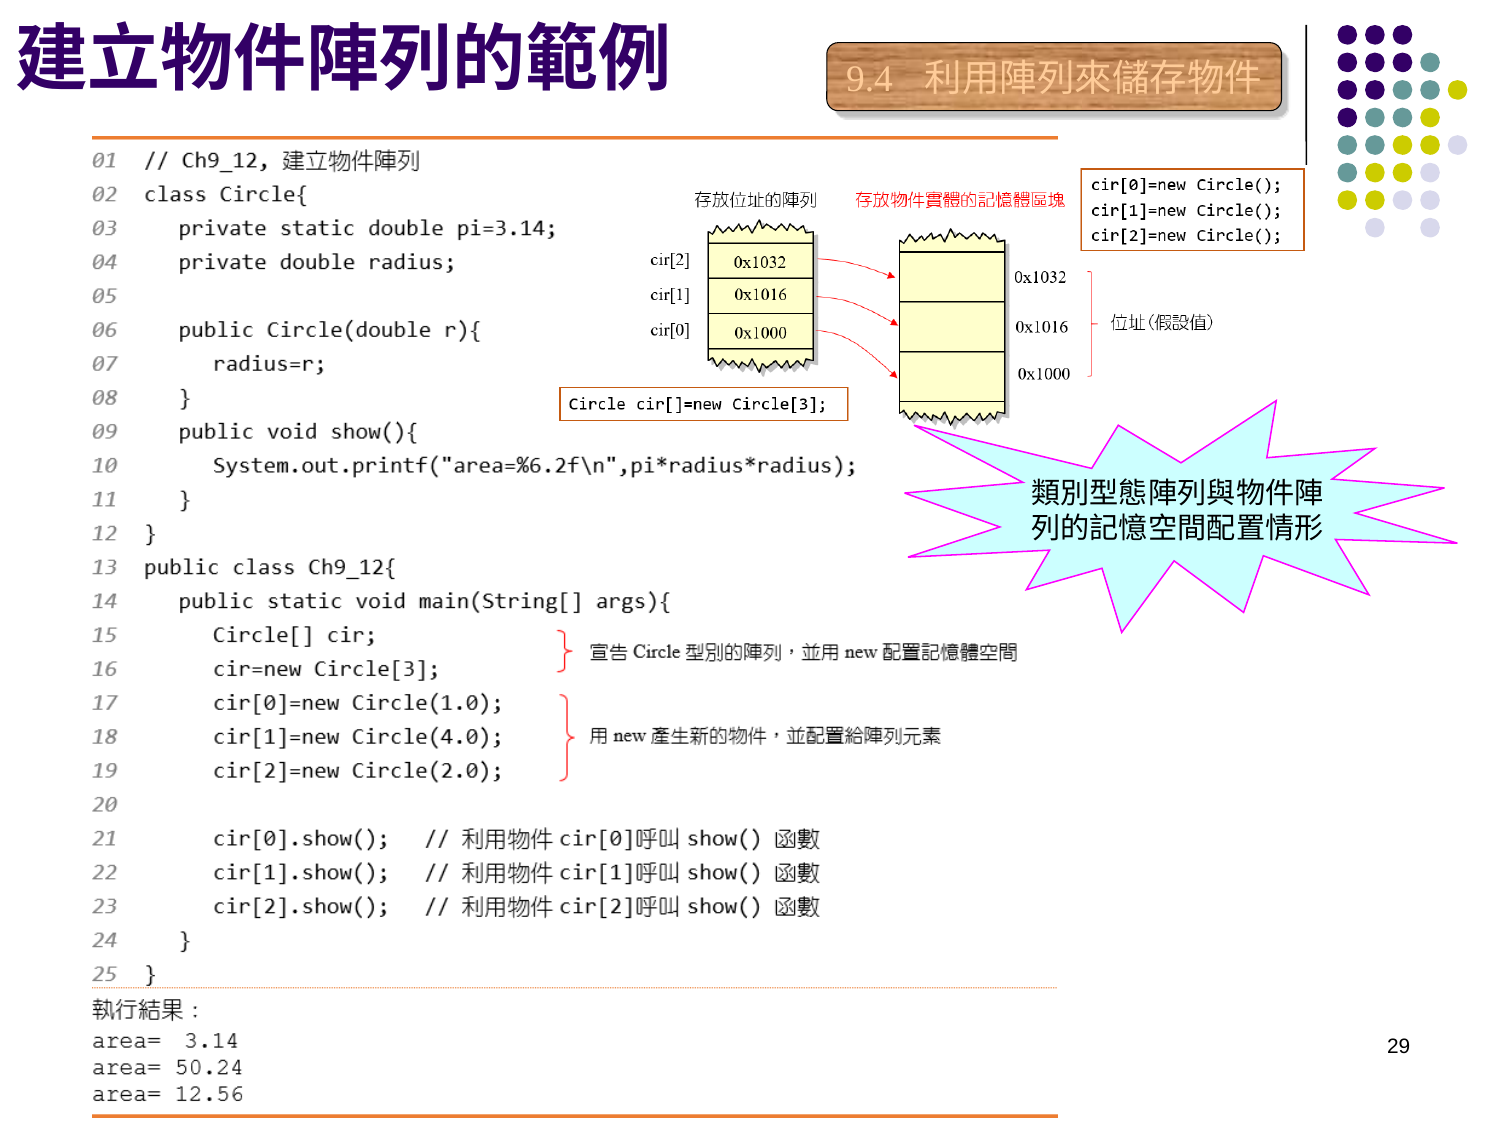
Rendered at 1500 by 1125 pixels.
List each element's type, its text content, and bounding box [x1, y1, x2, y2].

text_box 類別型態陣列與物件陣列的記憶空間配置情形 [1058, 432, 1458, 633]
text_box 9.4 利用陣列來儲存物件 [826, 42, 1282, 111]
slide_number 29 [1074, 1025, 1425, 1100]
title 建立物件陣列的範例 [0, 0, 1238, 107]
picture [92, 136, 1308, 1118]
